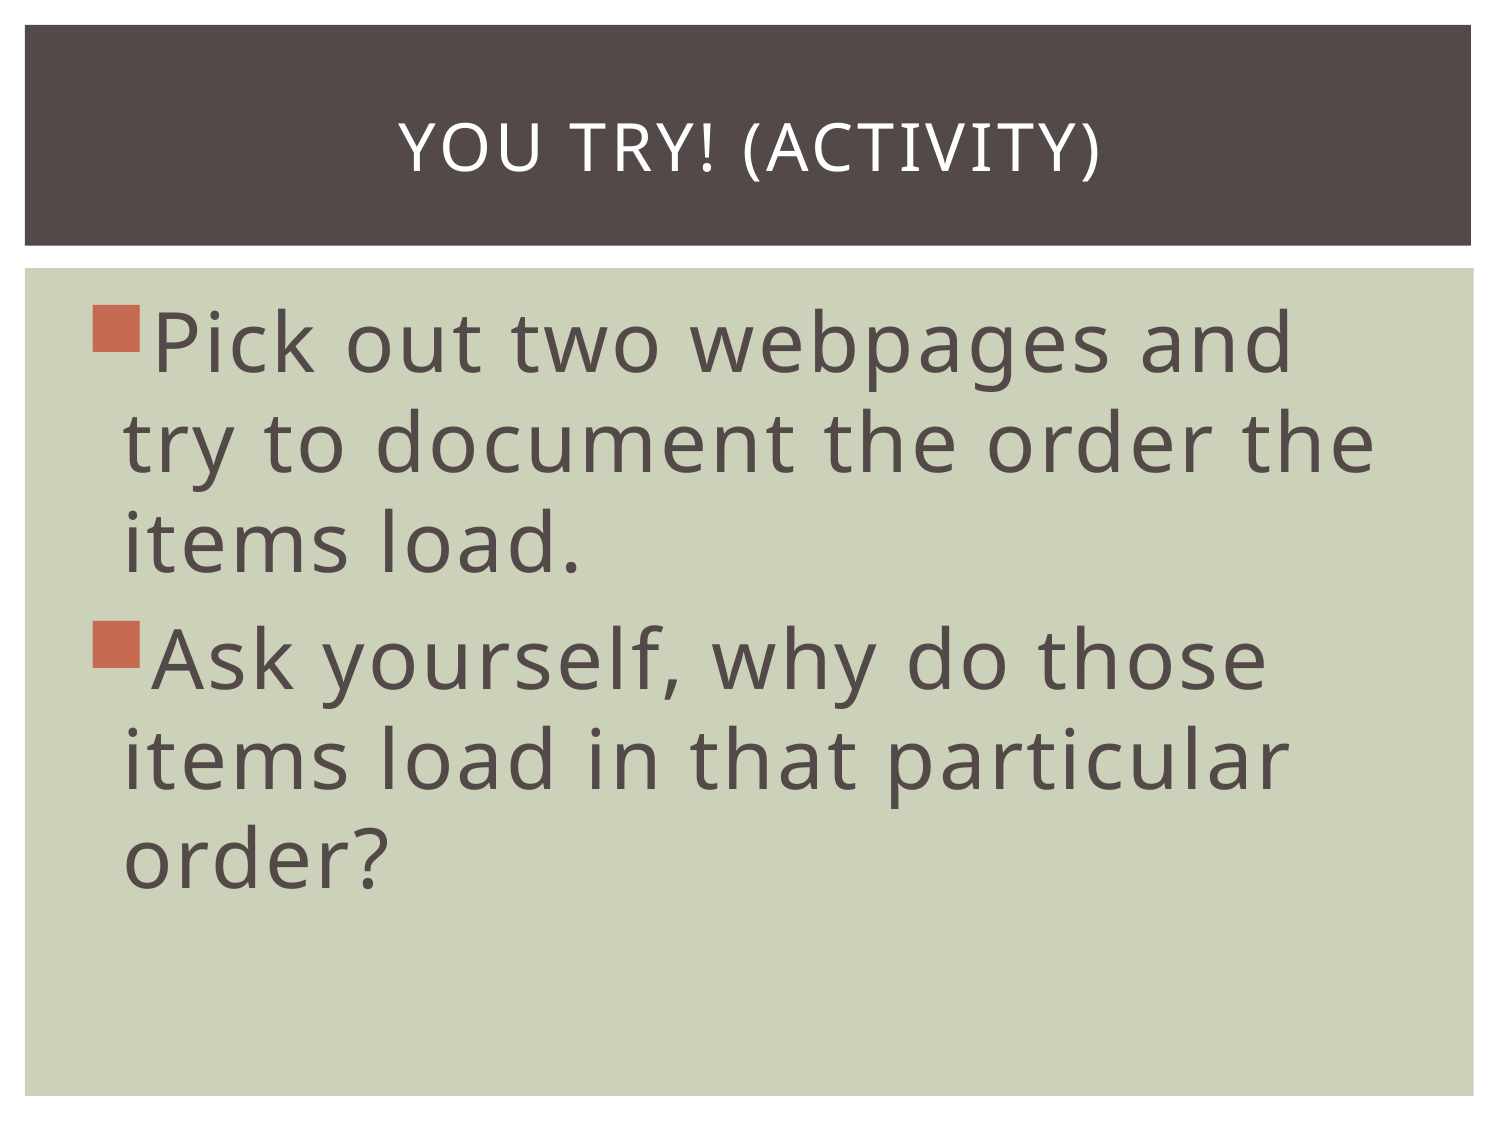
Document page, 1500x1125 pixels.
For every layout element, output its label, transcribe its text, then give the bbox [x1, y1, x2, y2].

title you try! (Activity) [62, 58, 1438, 232]
list Pick out two webpages and try to document the order the items load. Ask yourself, why do those items load in that particular order? [62, 281, 1442, 1005]
